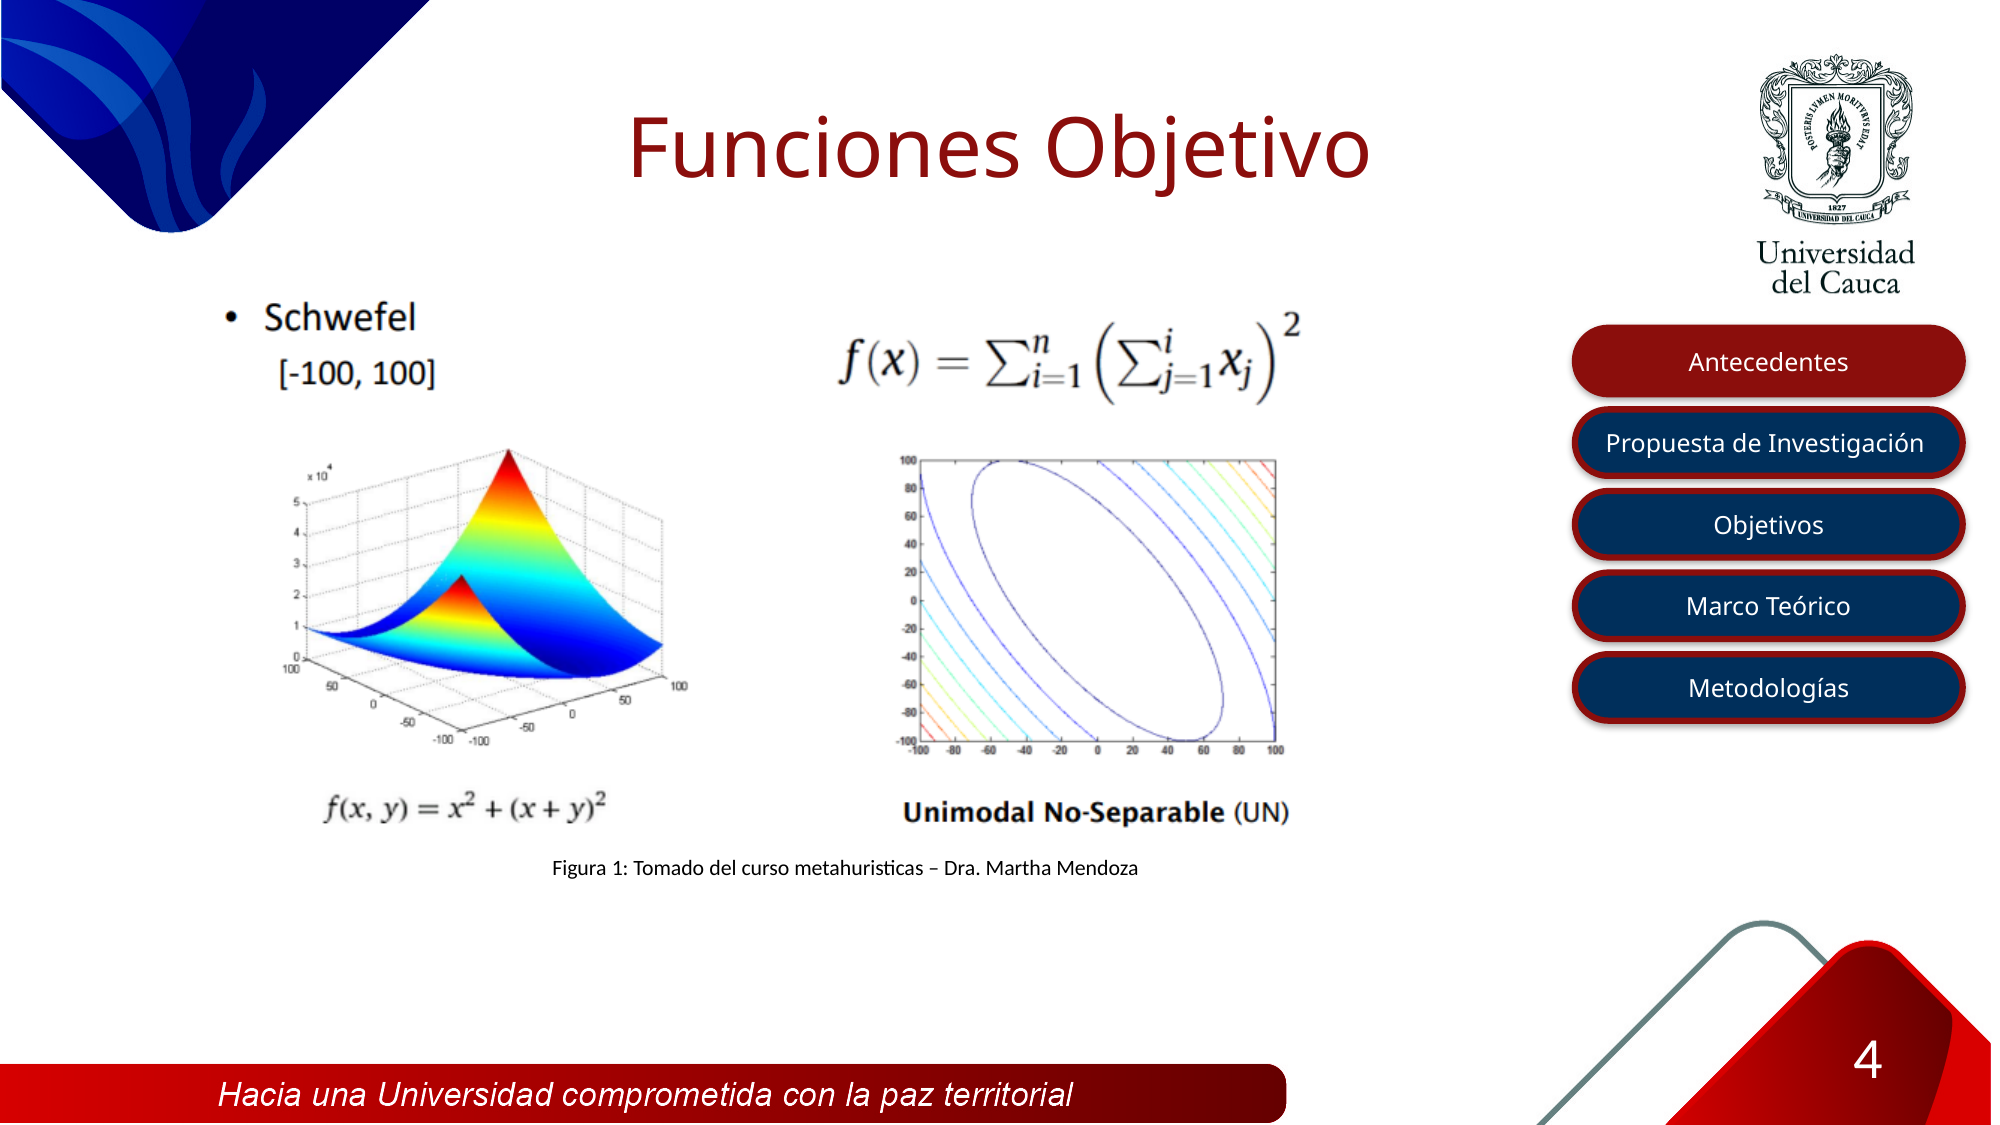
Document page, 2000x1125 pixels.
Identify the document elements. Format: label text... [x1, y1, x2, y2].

title Funciones Objetivo [99, 50, 1900, 238]
text_box Objetivos [1574, 490, 1964, 559]
picture [0, 0, 2000, 1125]
list [121, 237, 1479, 864]
text_box Propuesta de Investigación [1574, 408, 1964, 477]
text_box Metodologías [1574, 653, 1964, 722]
slide_number 4 [1838, 1025, 1896, 1086]
text_box Marco Teórico [1574, 571, 1964, 640]
text_box Antecedentes [1574, 326, 1964, 396]
text_box Figura 1: Tomado del curso metahuristicas – Dra. Martha Mendoza [537, 861, 1160, 888]
